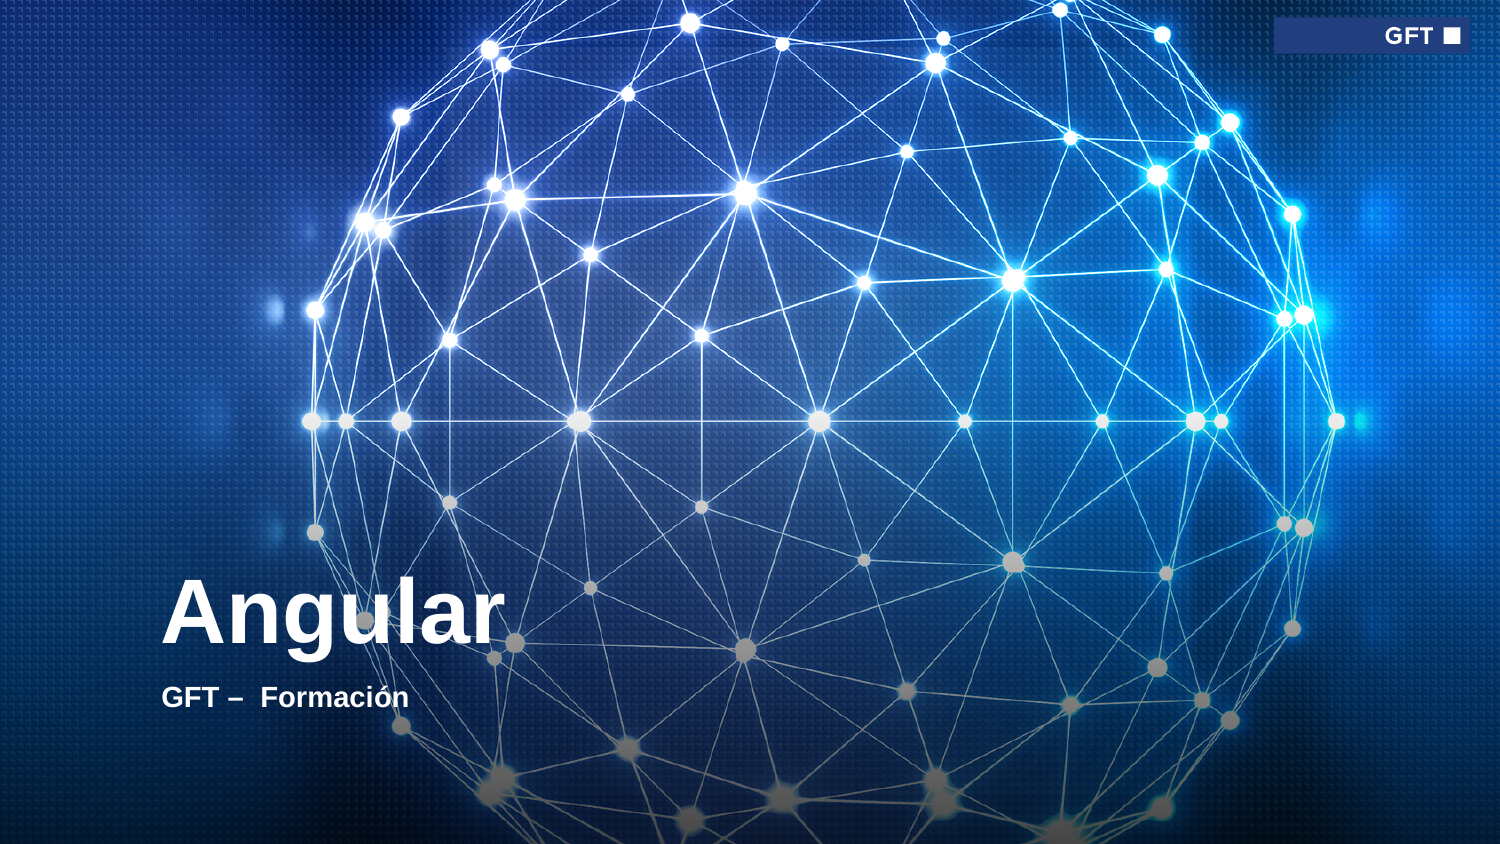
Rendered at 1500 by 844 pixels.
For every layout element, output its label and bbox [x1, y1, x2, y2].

picture [0, 0, 1500, 844]
text_box [1274, 17, 1470, 54]
